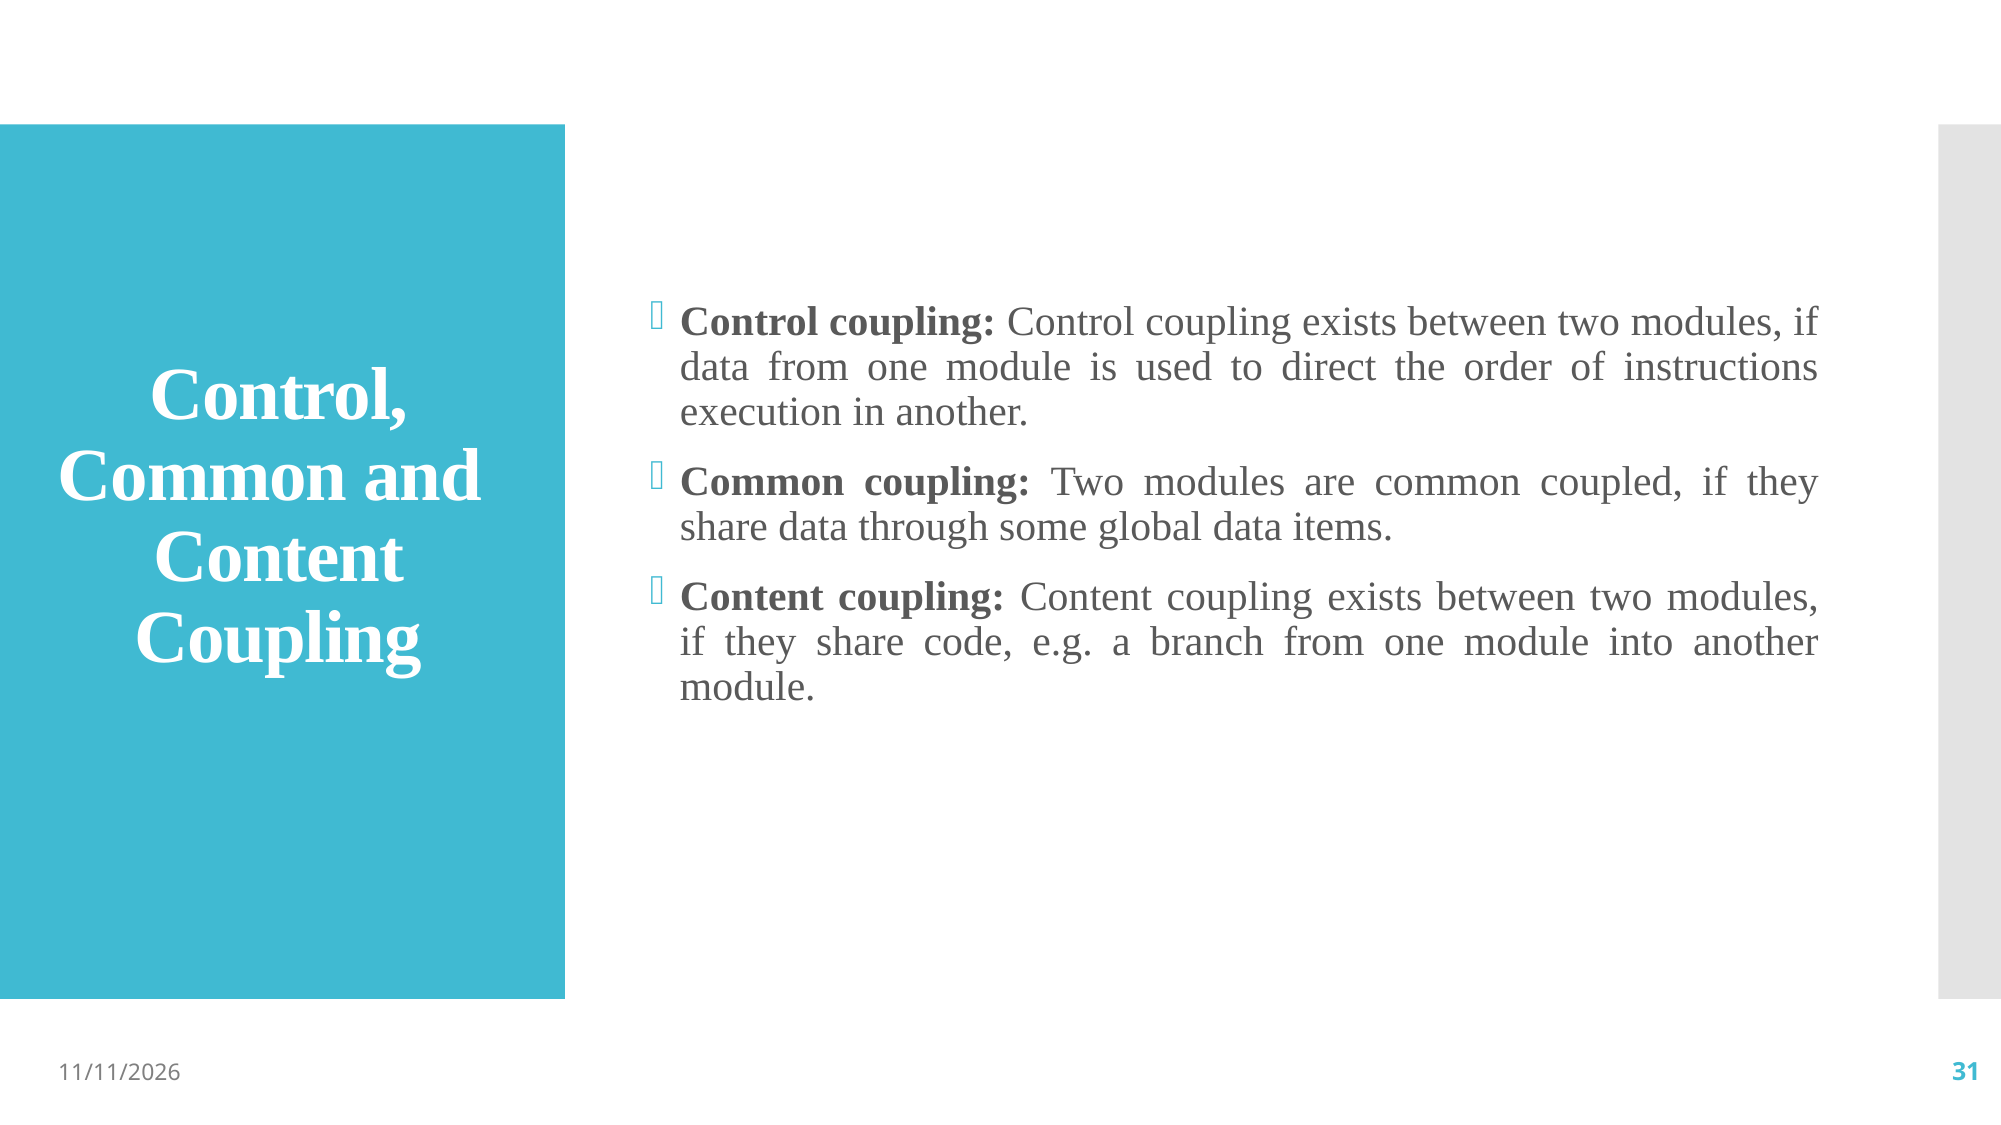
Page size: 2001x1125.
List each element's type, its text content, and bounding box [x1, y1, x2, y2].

list Control coupling: Control coupling exists between two modules, if data from one module is used to direct the order of instructions execution in another. Common coupling: Two modules are common coupled, if they share data through some global data items. Content coupling: Content coupling exists between two modules, if they share code, e.g. a branch from one module into another module. [634, 141, 1835, 982]
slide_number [43, 1042, 493, 1103]
slide_number 31 [1744, 1042, 1996, 1103]
title Control, Common and Content Coupling [0, 184, 557, 940]
